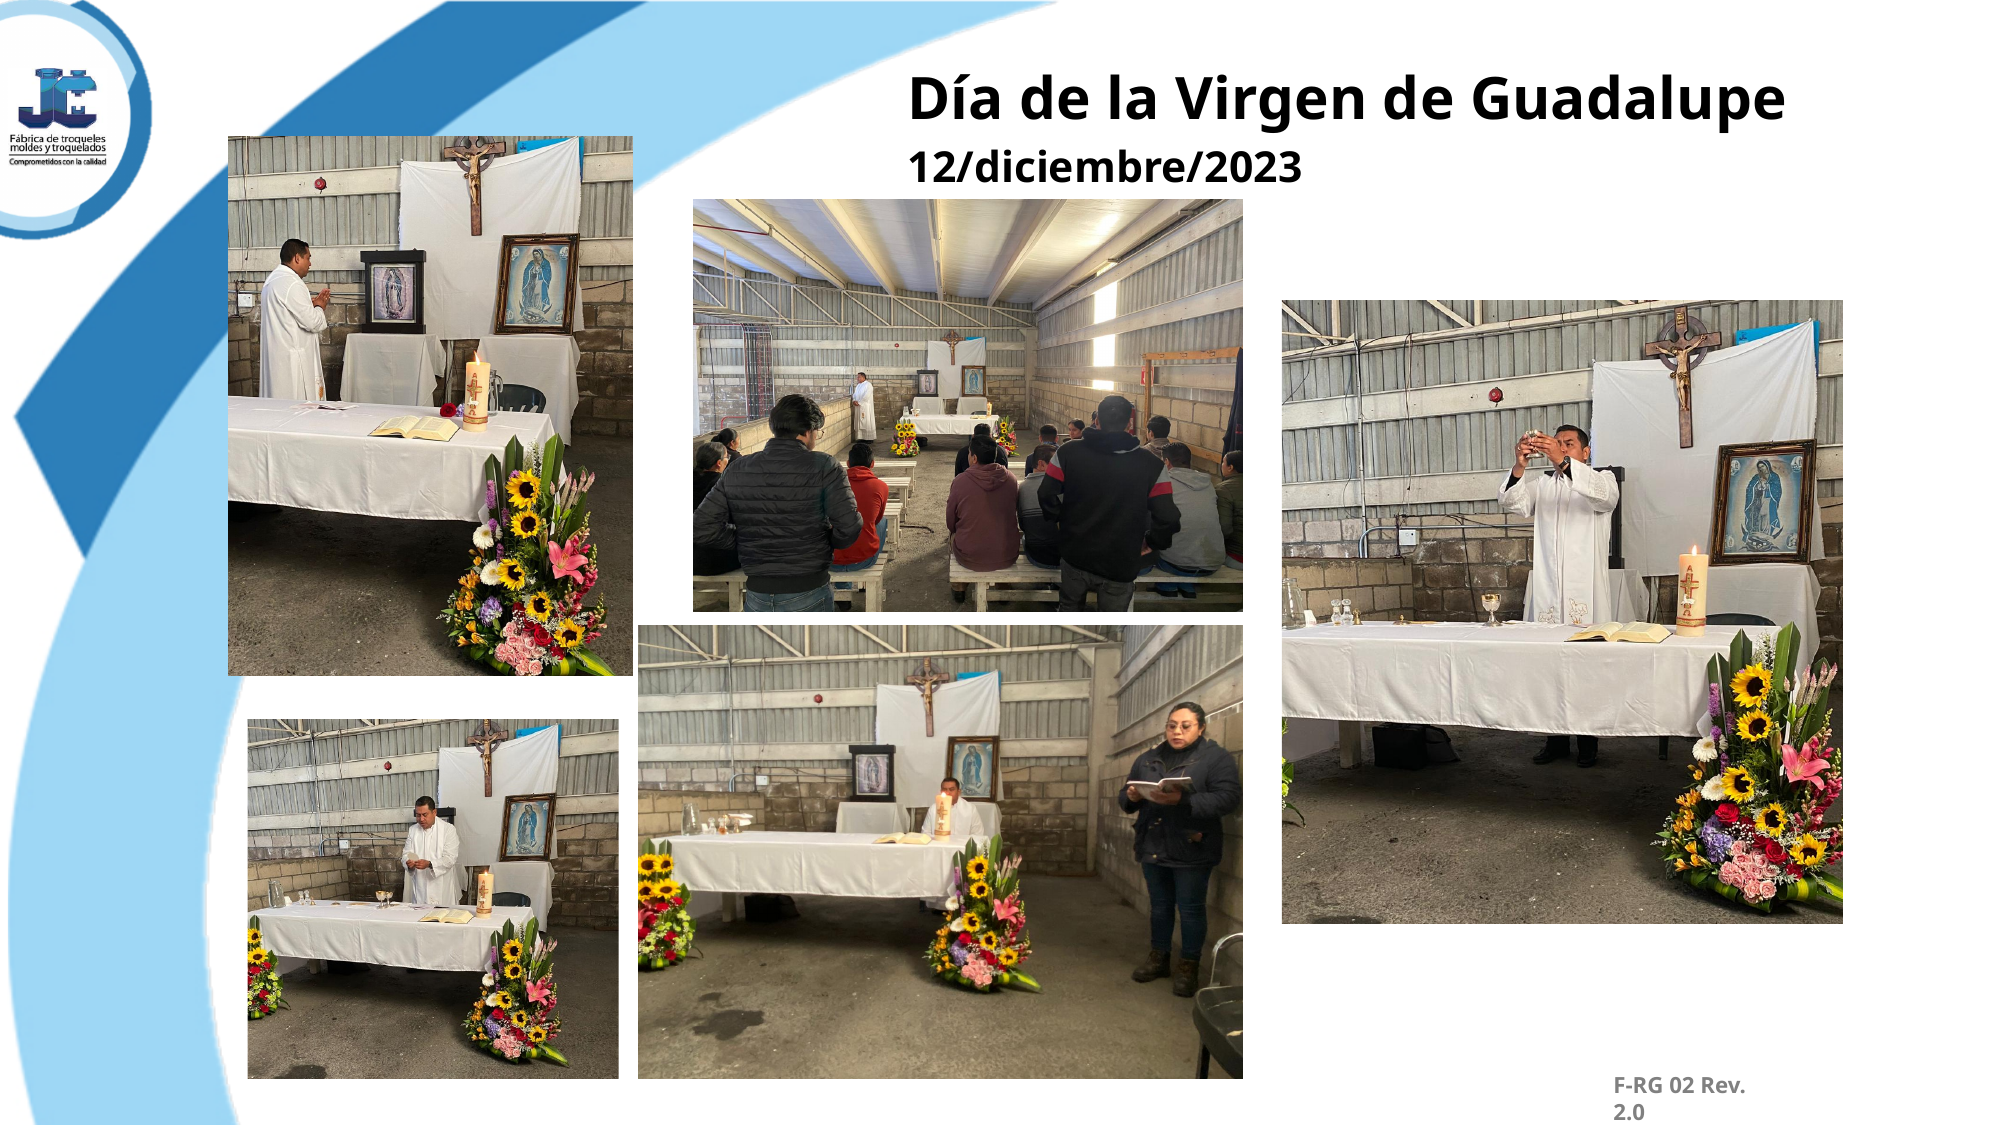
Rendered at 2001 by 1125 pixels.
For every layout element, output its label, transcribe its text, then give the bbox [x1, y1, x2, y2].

picture [0, 0, 1880, 1123]
subtitle Día de la Virgen de Guadalupe 12/diciembre/2023 [892, 52, 1911, 200]
